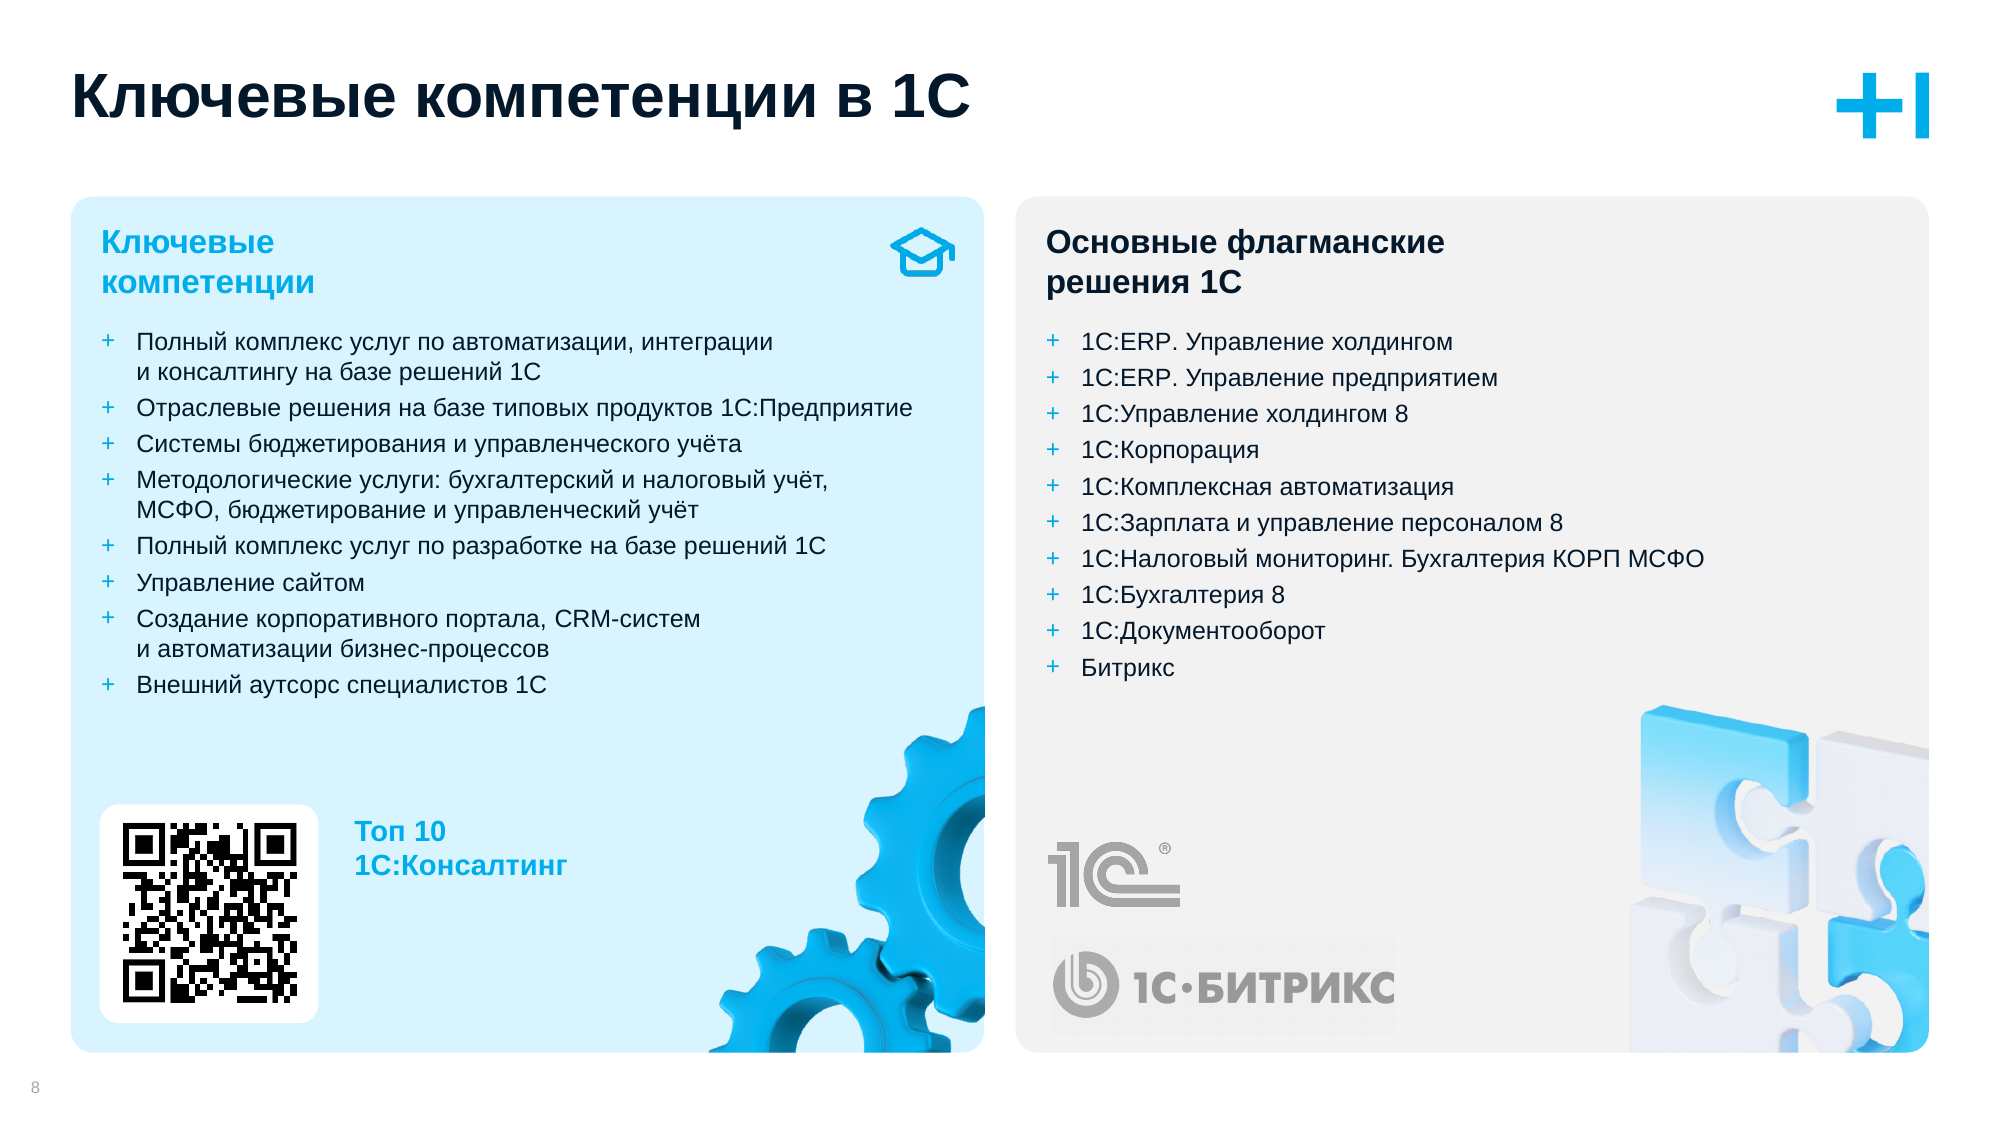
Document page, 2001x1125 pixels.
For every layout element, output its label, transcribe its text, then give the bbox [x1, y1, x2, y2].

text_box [99, 804, 319, 1024]
picture [887, 213, 961, 287]
picture [1053, 935, 1394, 1034]
title Ключевые компетенции в 1С [70, 69, 1647, 131]
picture [1509, 620, 1929, 1053]
picture [1048, 842, 1180, 907]
picture [581, 660, 1041, 1084]
text_box Топ 10 1С:Консалтинг [339, 804, 611, 890]
text_box Ключевые компетенции Полный комплекс услуг по автоматизации, интеграции и консалтингу на базе решений 1С Отраслевые решения на базе типовых продуктов 1С:Предприятие Системы бюджетирования и управленческого учёта Методологические услуги: бухгалтерский и налоговый учёт, МСФО, бюджетирование и управленческий учёт Полный комплекс услуг по разработке на базе решений 1С Управление сайтом Создание корпоративного портала, CRM-систем и автоматизации бизнес-процессов Внешний аутсорс специалистов 1С [69, 195, 986, 1054]
text_box Основные флагманские решения 1С 1С:ERP. Управление холдингом 1С:ERP. Управление предприятием 1С:Управление холдингом 8 1С:Корпорация 1С:Комплексная автоматизация 1С:Зарплата и управление персоналом 8 1С:Налоговый мониторинг. Бухгалтерия КОРП МСФО 1С:Бухгалтерия 8 1С:Документооборот Битрикс [1014, 195, 1930, 1054]
